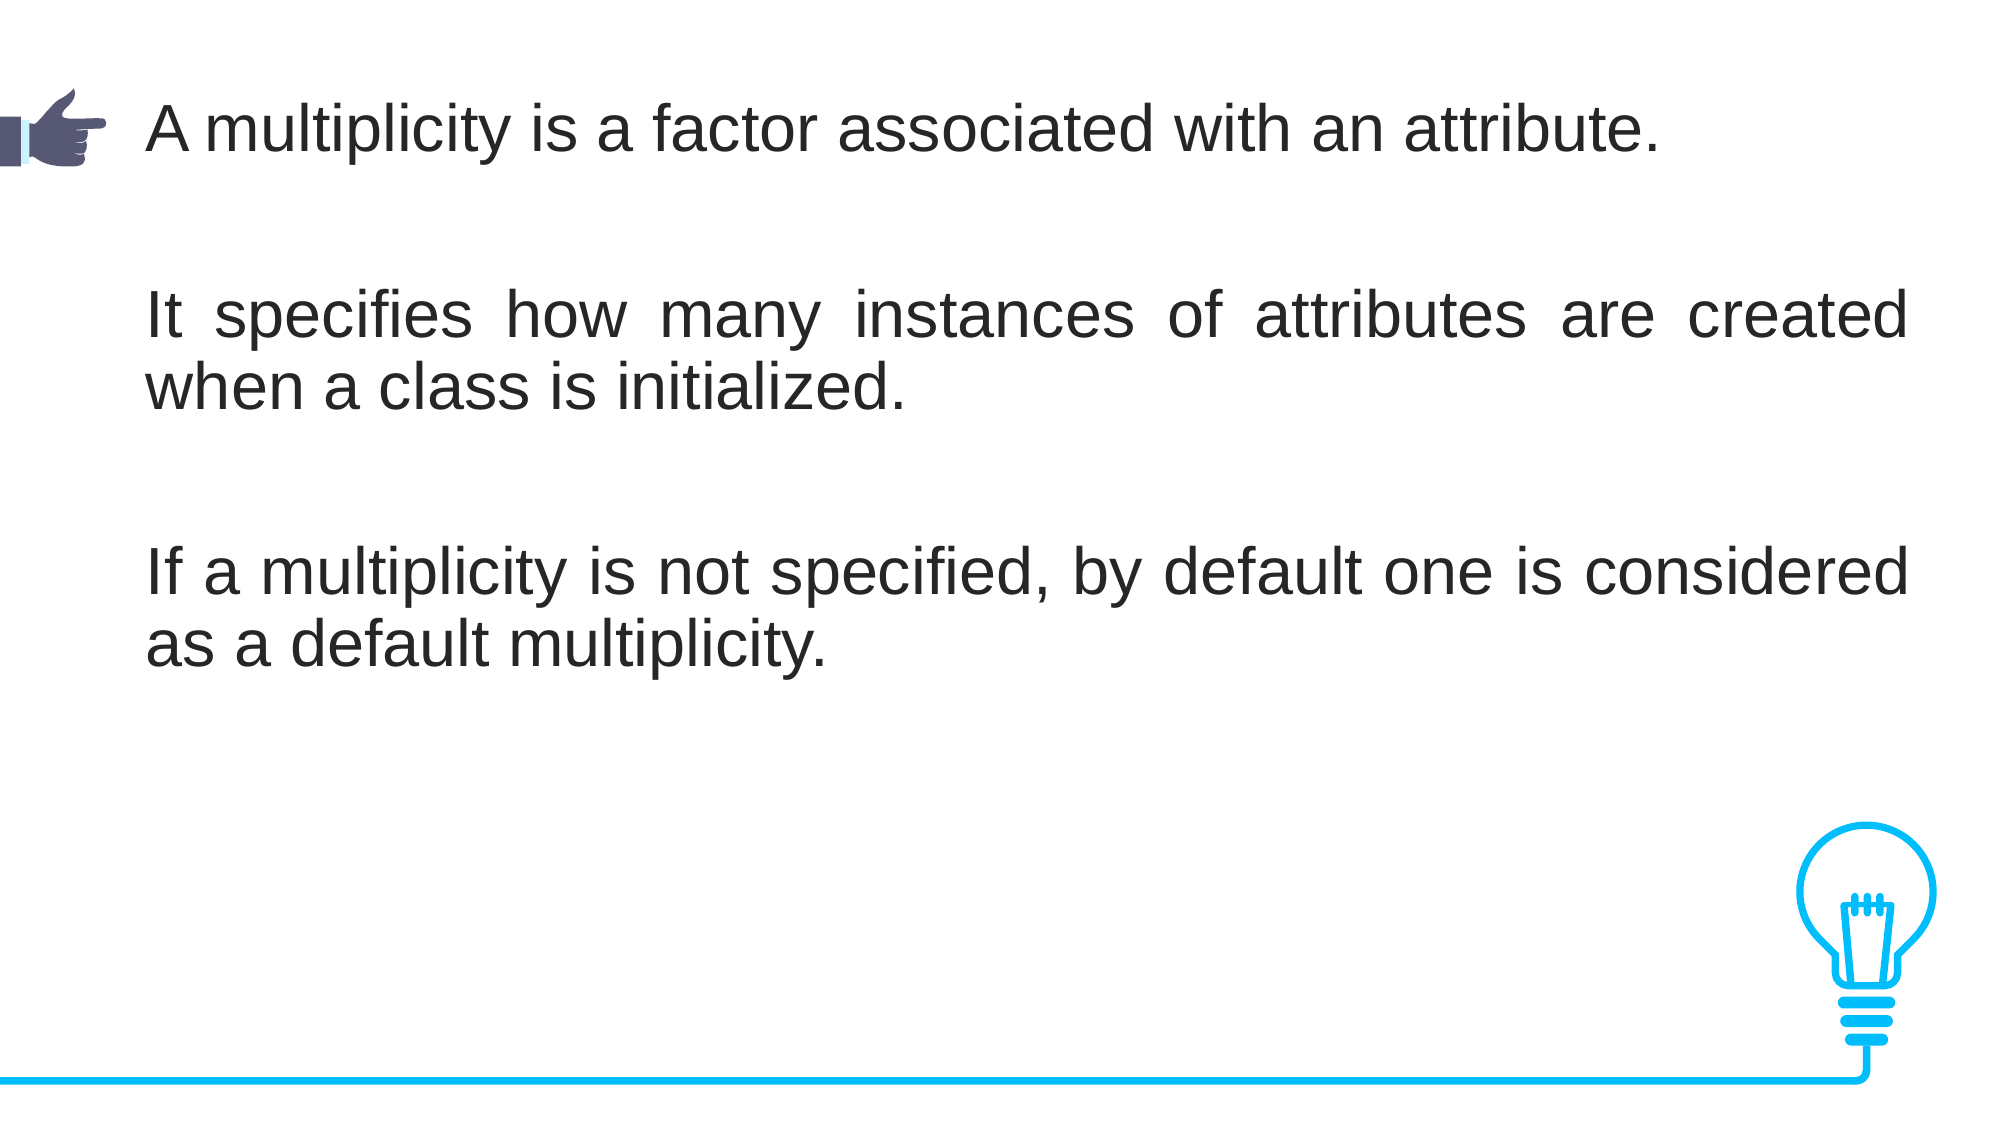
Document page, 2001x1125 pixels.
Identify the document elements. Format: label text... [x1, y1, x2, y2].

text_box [0, 88, 107, 167]
list A multiplicity is a factor associated with an attribute. It specifies how many instances of attributes are created when a class is initialized. If a multiplicity is not specified, by default one is considered as a default multiplicity. [130, 46, 1927, 822]
